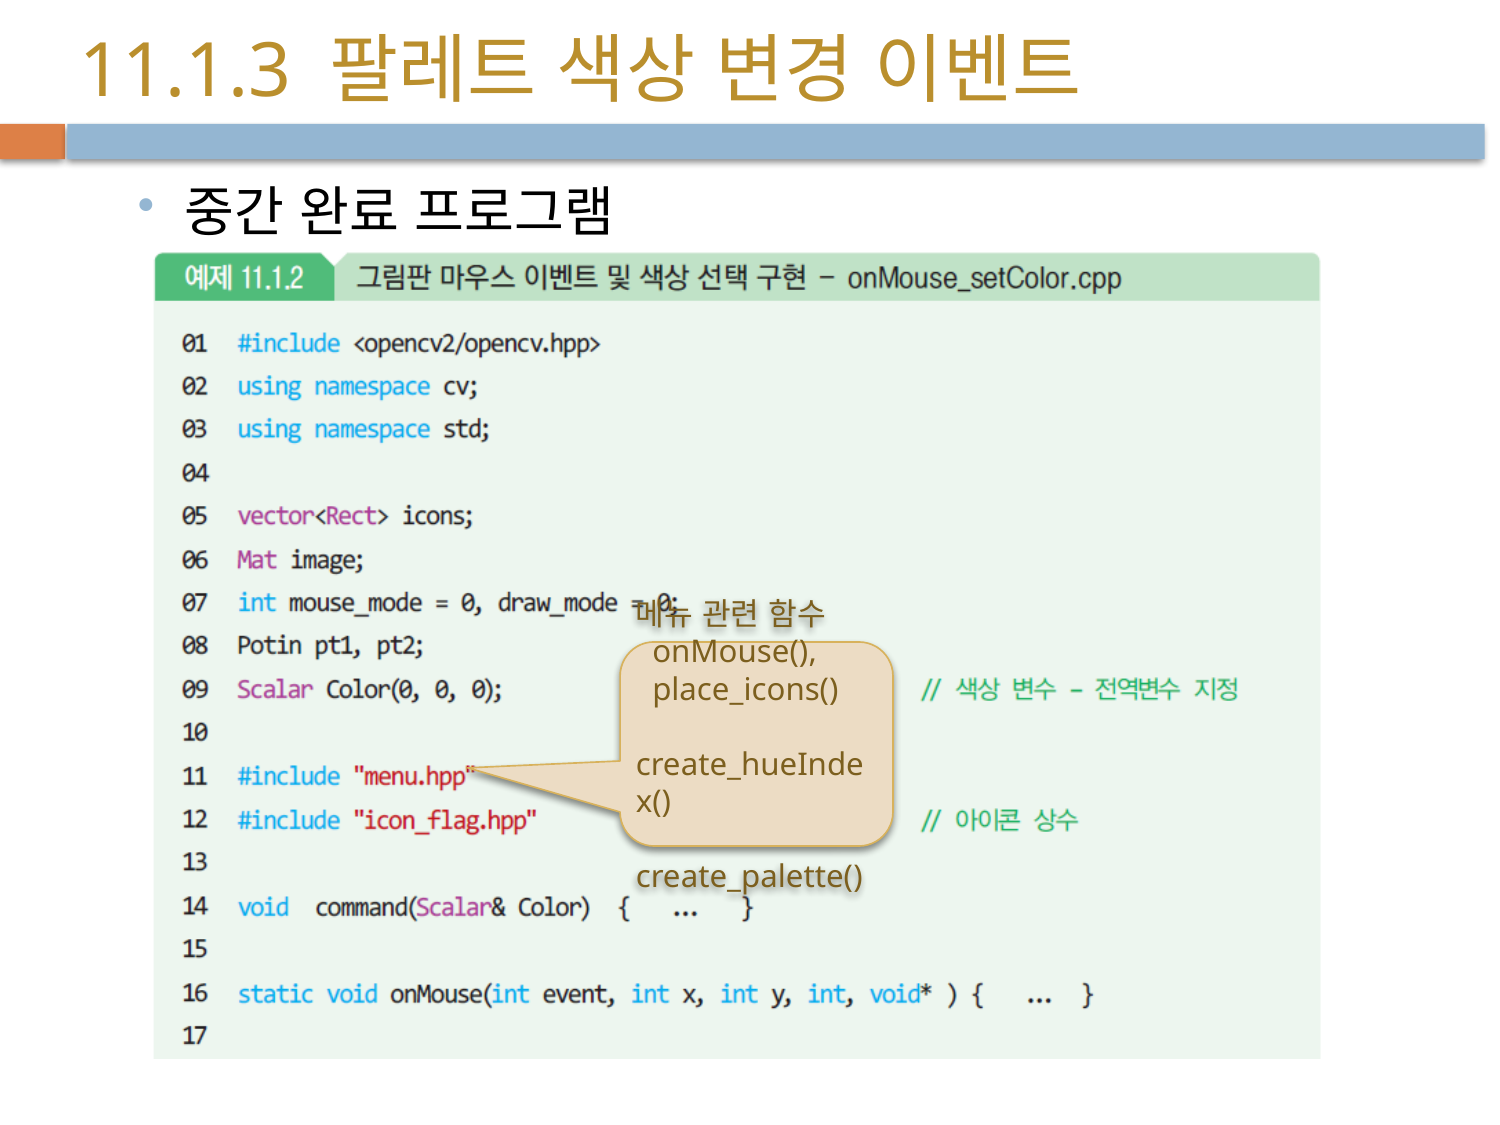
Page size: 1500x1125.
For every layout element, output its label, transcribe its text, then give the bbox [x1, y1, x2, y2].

picture [147, 250, 1329, 1059]
list 중간 완료 프로그램 [64, 169, 1471, 1056]
title 11.1.3 팔레트 색상 변경 이벤트 [64, 7, 1471, 126]
